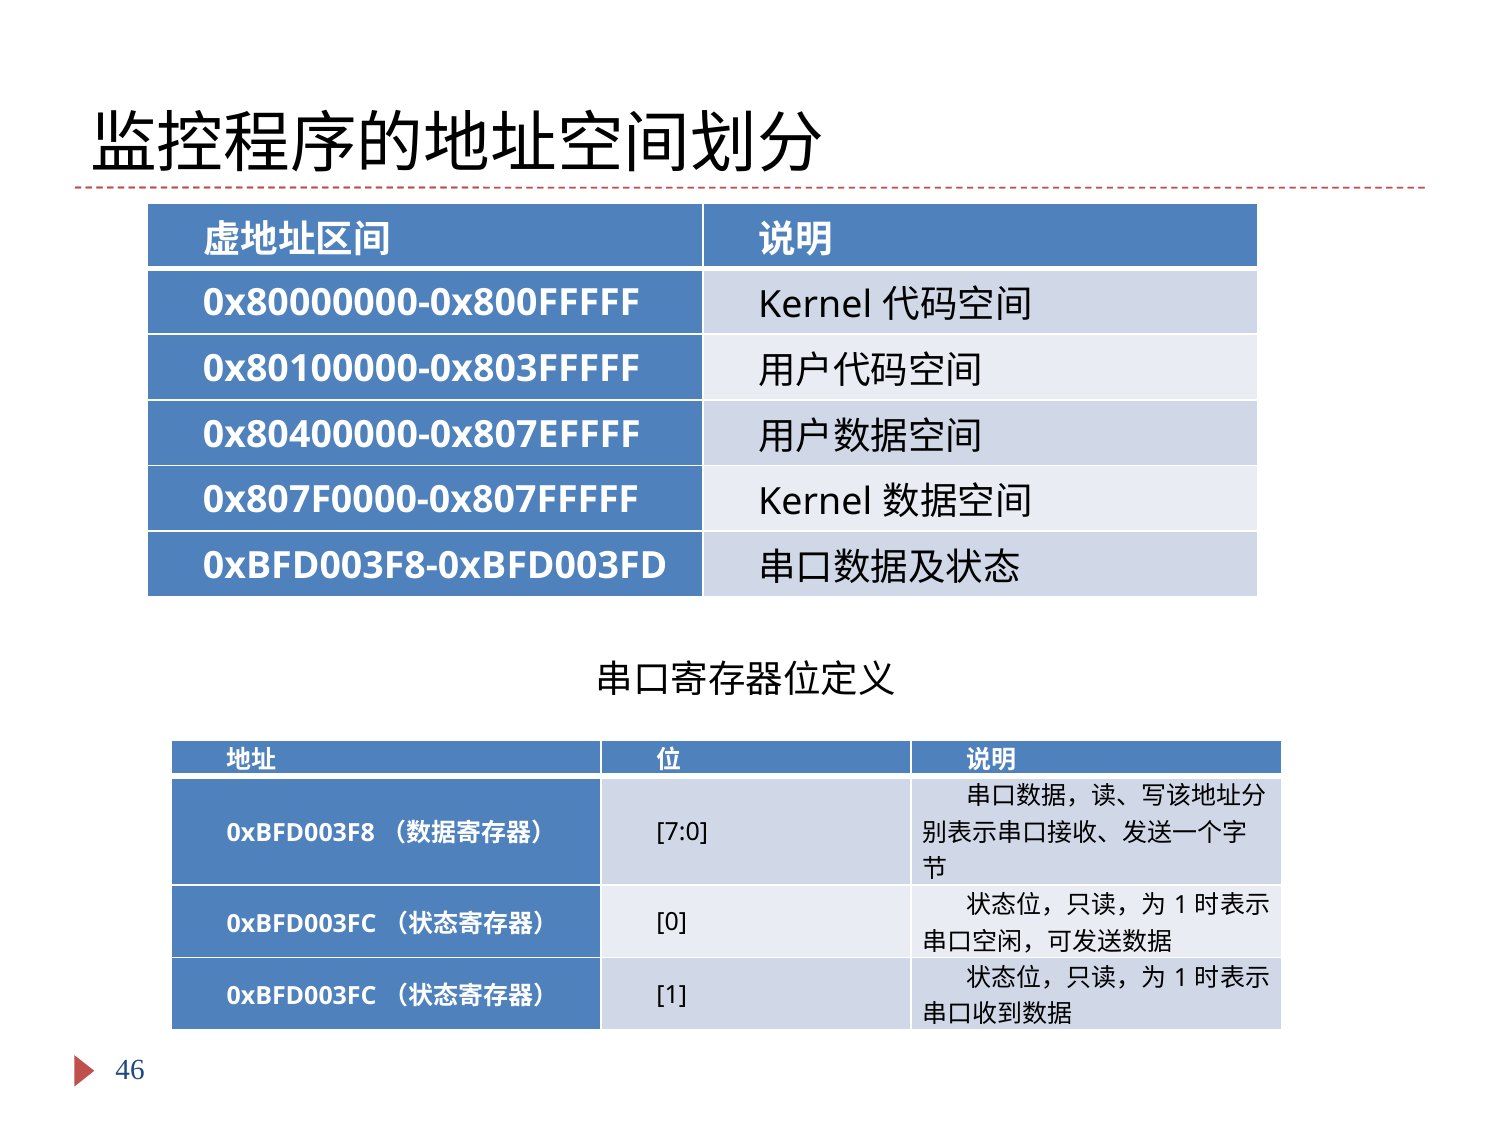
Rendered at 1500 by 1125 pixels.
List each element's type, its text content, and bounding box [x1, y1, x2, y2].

table_cell [1] [602, 958, 910, 1029]
table_cell Kernel数据空间 [704, 466, 1257, 530]
table_header 位 [602, 741, 910, 773]
table_header 说明 [704, 204, 1257, 266]
title 监控程序的地址空间划分 [75, 24, 1425, 188]
table_cell 0xBFD003FC（状态寄存器） [172, 886, 600, 957]
table_cell 0x80100000-0x803FFFFF [148, 335, 702, 399]
table_cell 0x80400000-0x807EFFFF [148, 401, 702, 465]
table_cell 用户代码空间 [704, 335, 1257, 399]
table_cell 用户数据空间 [704, 401, 1257, 465]
table_cell Kernel代码空间 [704, 271, 1257, 333]
table_cell 0xBFD003F8-0xBFD003FD [148, 532, 702, 596]
table_cell 0x80000000-0x800FFFFF [148, 271, 702, 333]
table_cell [7:0] [602, 779, 910, 884]
slide_number 46 [100, 1042, 426, 1103]
table_header 地址 [172, 741, 600, 773]
table_header 说明 [912, 741, 1281, 773]
table_cell 状态位，只读，为1时表示串口空闲，可发送数据 [912, 886, 1281, 957]
table_cell 0x807F0000-0x807FFFFF [148, 466, 702, 530]
table_cell [0] [602, 886, 910, 957]
table_cell 串口数据及状态 [704, 532, 1257, 596]
table_cell 串口数据，读、写该地址分别表示串口接收、发送一个字节 [912, 779, 1281, 884]
table_header 虚地址区间 [148, 204, 702, 266]
text_box 串口寄存器位定义 [580, 647, 920, 708]
table_cell 状态位，只读，为1时表示串口收到数据 [912, 958, 1281, 1029]
table_cell 0xBFD003FC（状态寄存器） [172, 958, 600, 1029]
table_cell 0xBFD003F8（数据寄存器） [172, 779, 600, 884]
